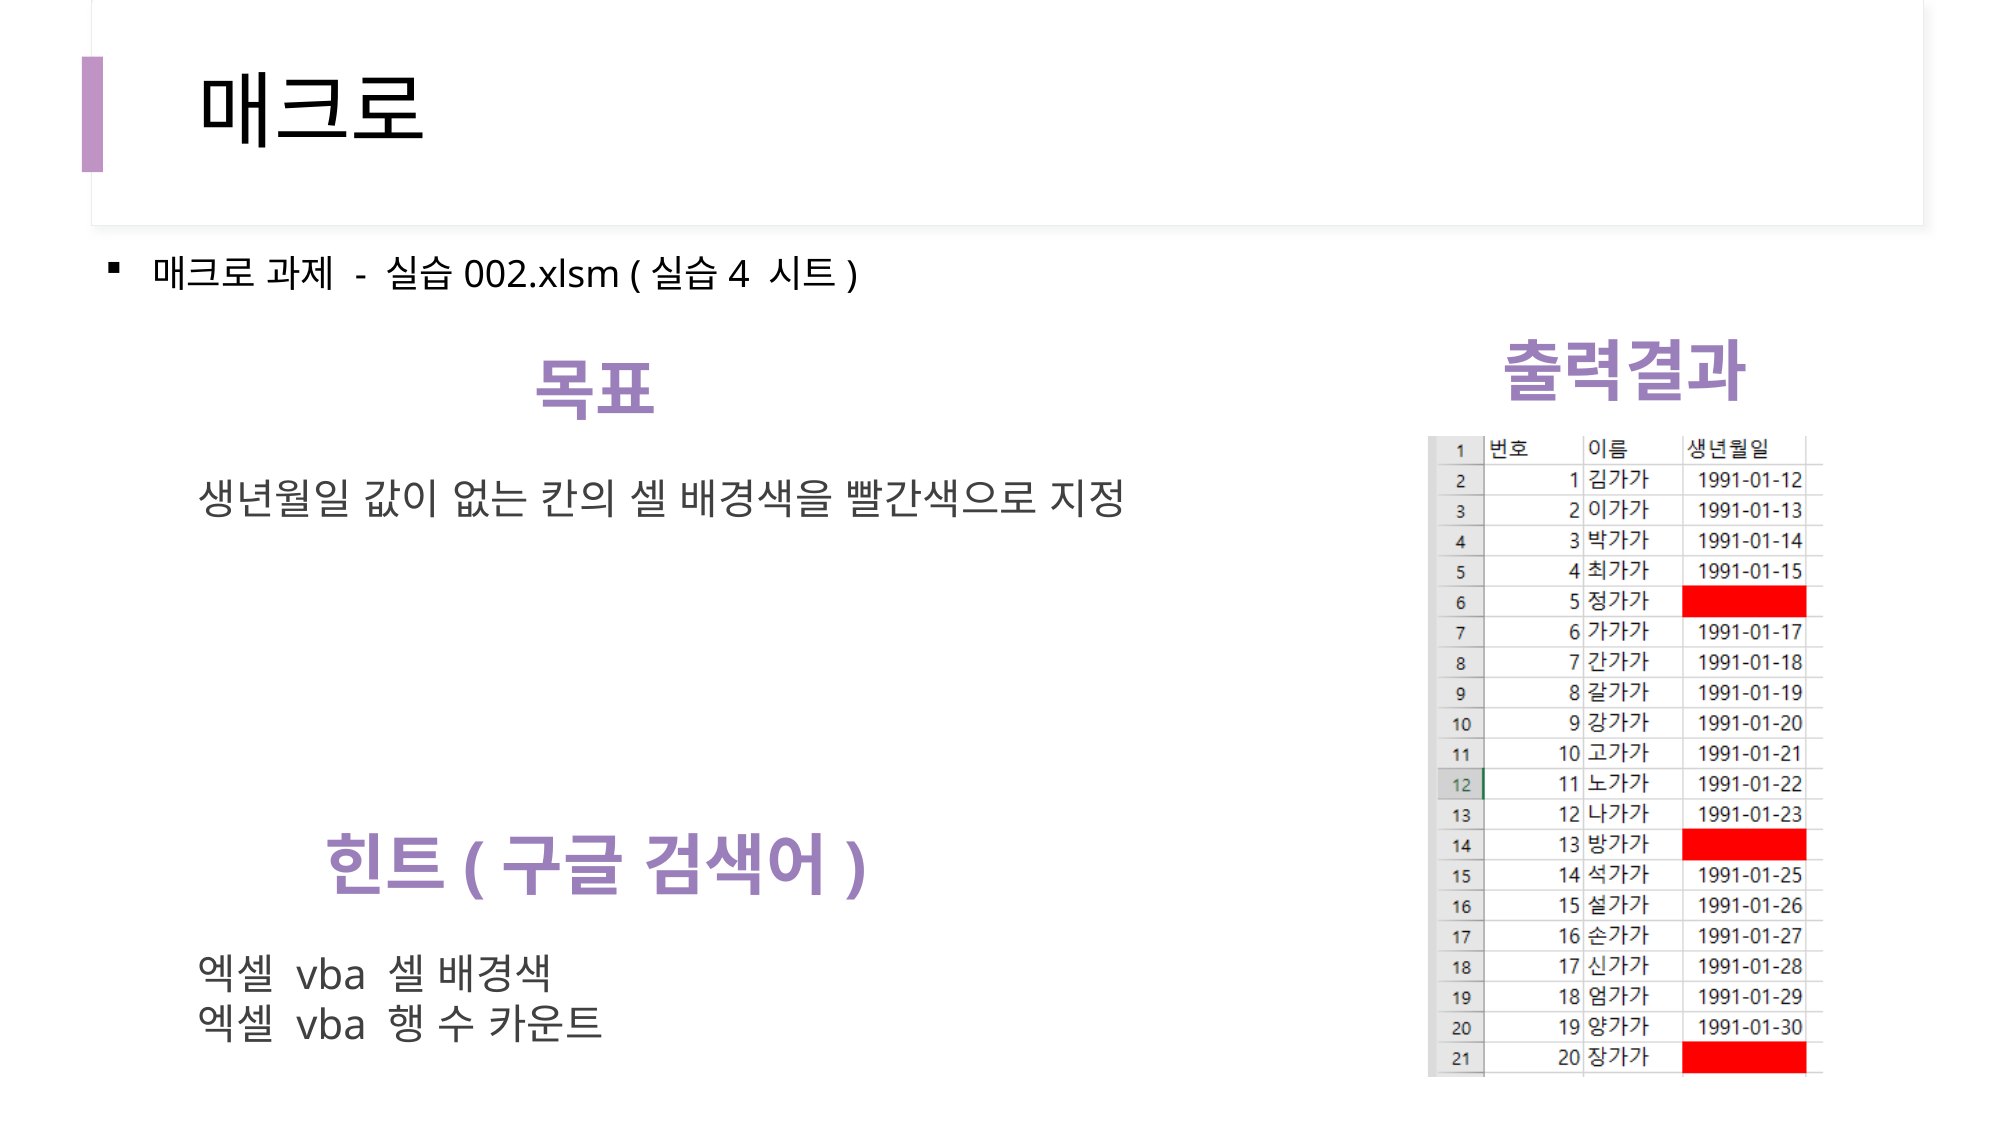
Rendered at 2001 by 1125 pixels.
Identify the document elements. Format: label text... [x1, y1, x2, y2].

text_box 출력결과 [999, 321, 2000, 417]
text_box 힌트(구글 검색어) [0, 815, 1222, 911]
title 매크로 [183, 17, 1851, 212]
text_box 목표 [0, 340, 1222, 436]
text_box 매크로 과제 - 실습002.xlsm (실습4 시트) [90, 242, 873, 303]
picture [1427, 436, 1824, 1077]
text_box 생년월일 값이 없는 칸의 셀 배경색을 빨간색으로 지정 [182, 465, 1427, 531]
text_box 엑셀 vba 셀 배경색 엑셀 vba 행 수 카운트 [182, 940, 1427, 1056]
